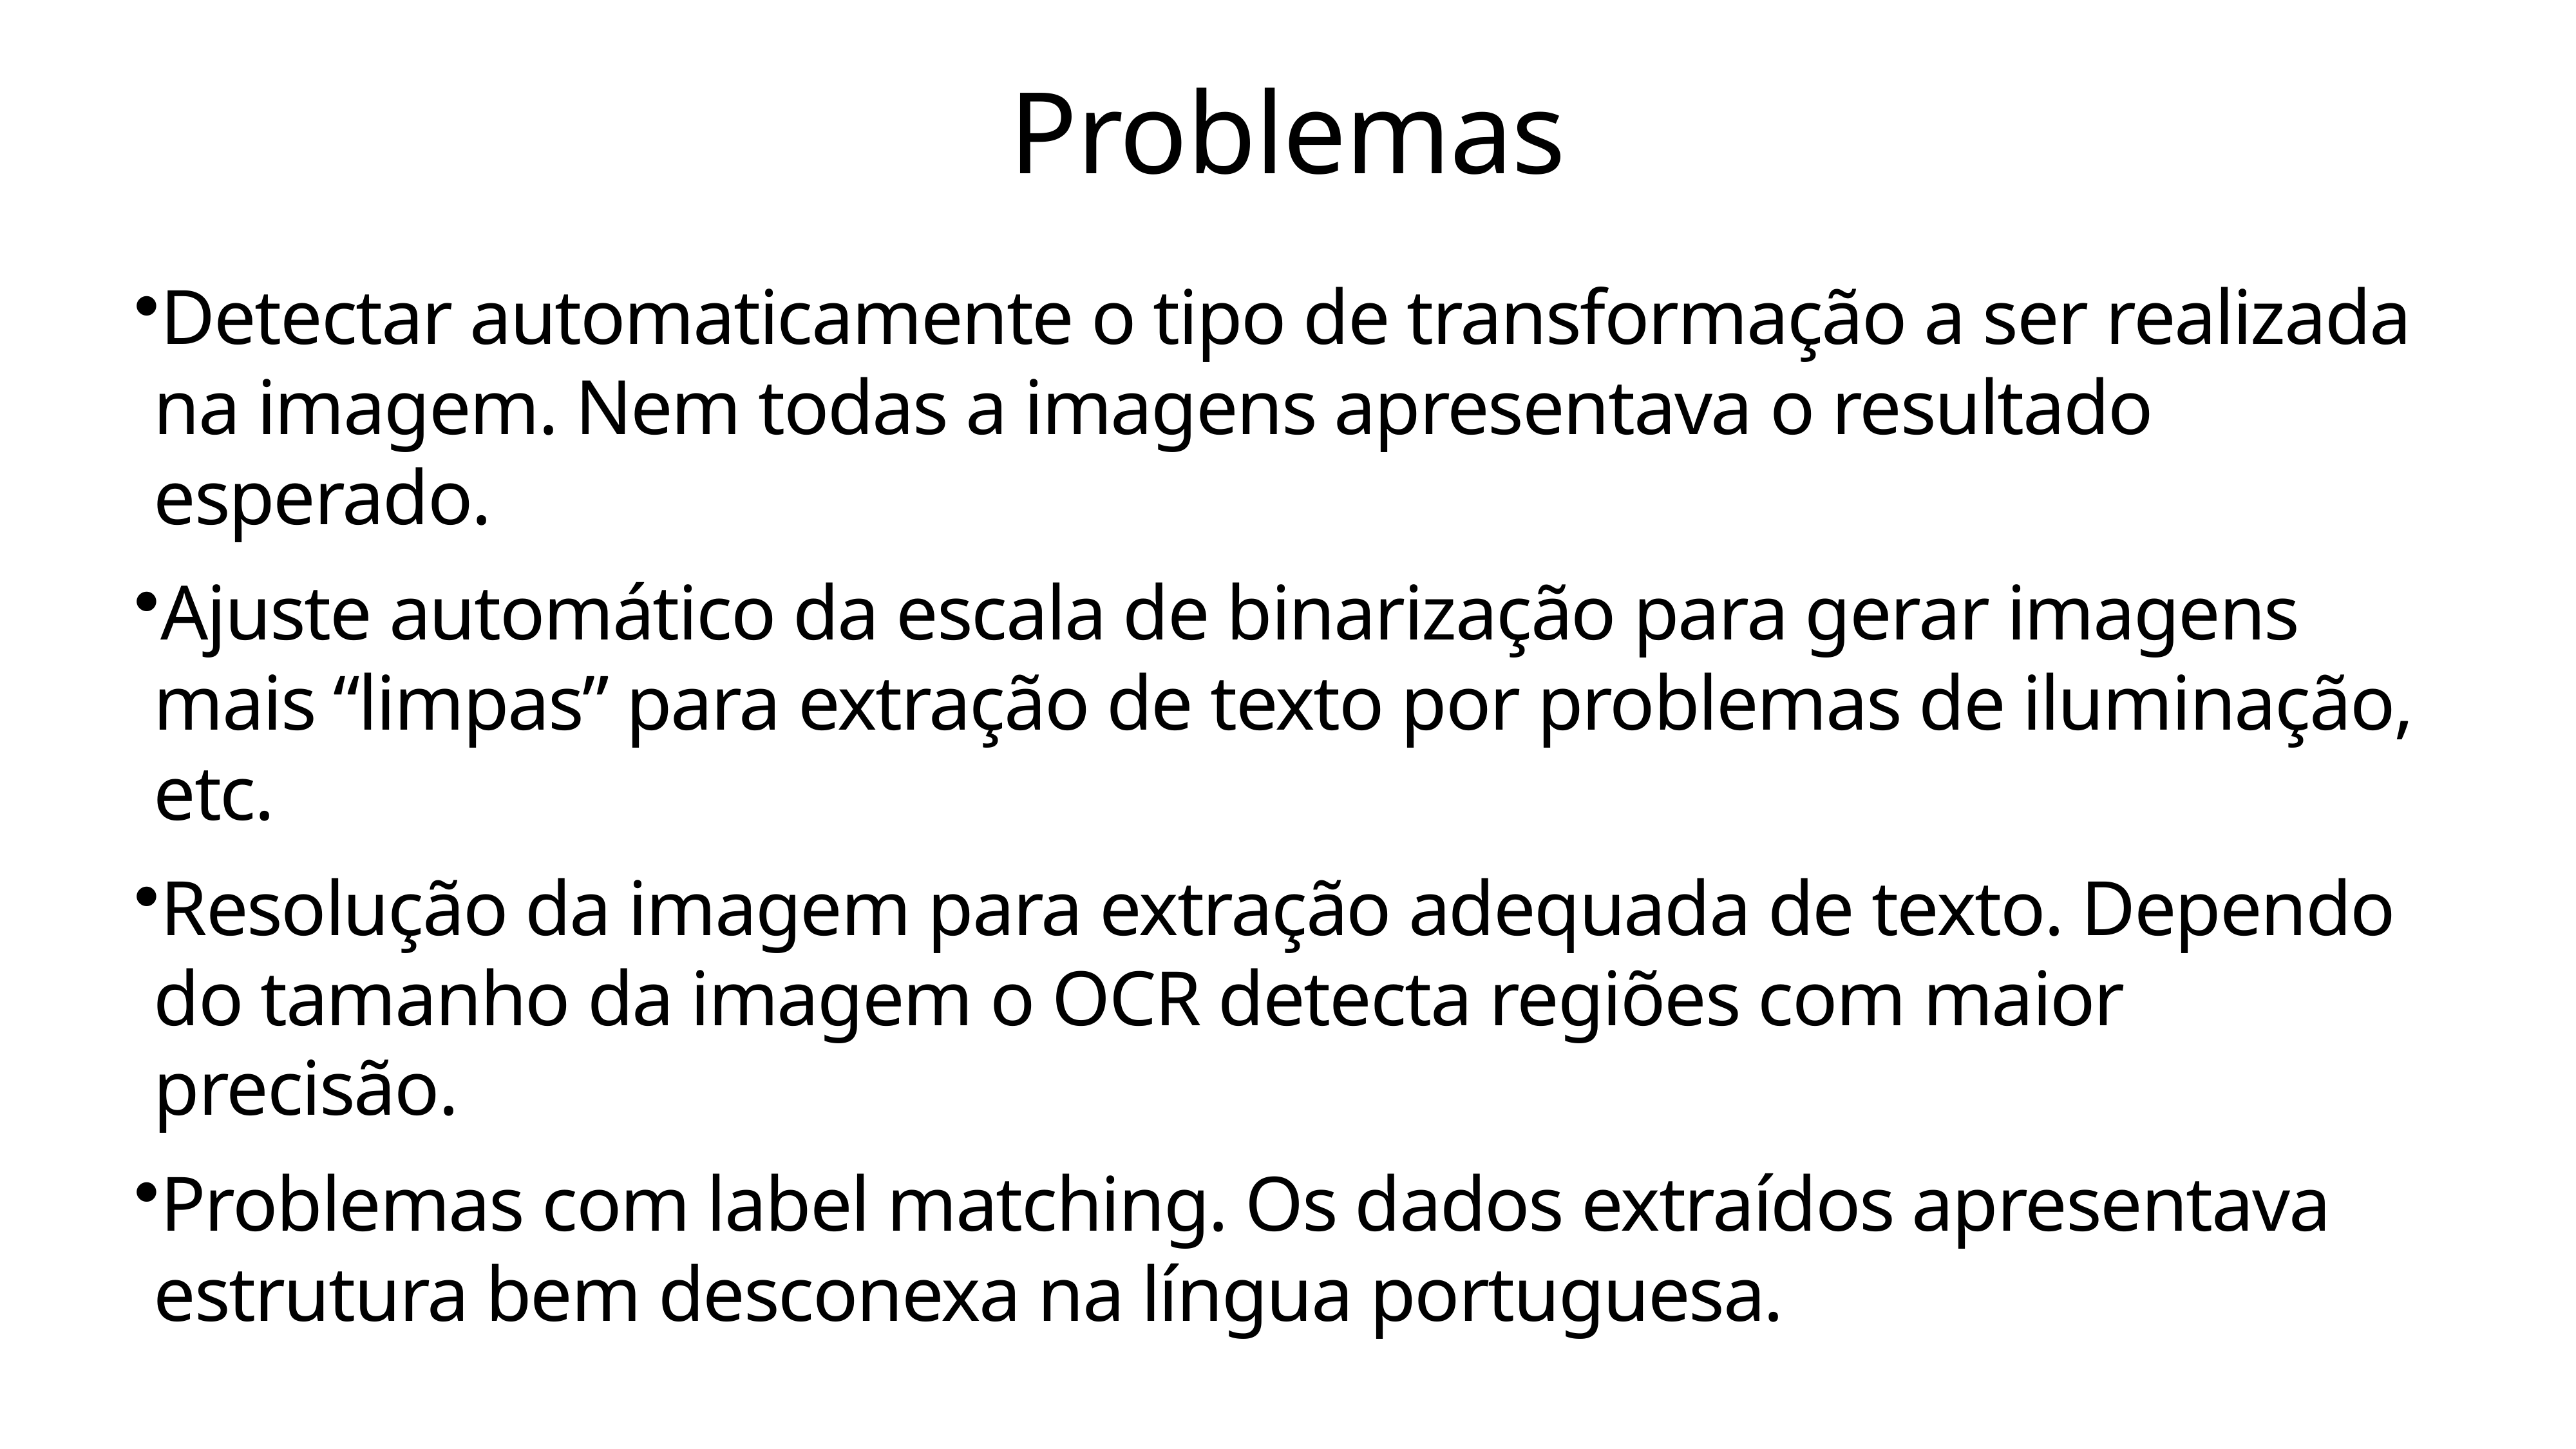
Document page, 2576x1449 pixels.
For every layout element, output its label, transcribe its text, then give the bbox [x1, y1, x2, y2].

title Problemas [128, 81, 2448, 263]
list Detectar automaticamente o tipo de transformação a ser realizada na imagem. Nem todas a imagens apresentava o resultado esperado. Ajuste automático da escala de binarização para gerar imagens mais “limpas” para extração de texto por problemas de iluminação, etc. Resolução da imagem para extração adequada de texto. Dependo do tamanho da imagem o OCR detecta regiões com maior precisão. Problemas com label matching. Os dados extraídos apresentava estrutura bem desconexa na língua portuguesa. [128, 263, 2448, 1271]
